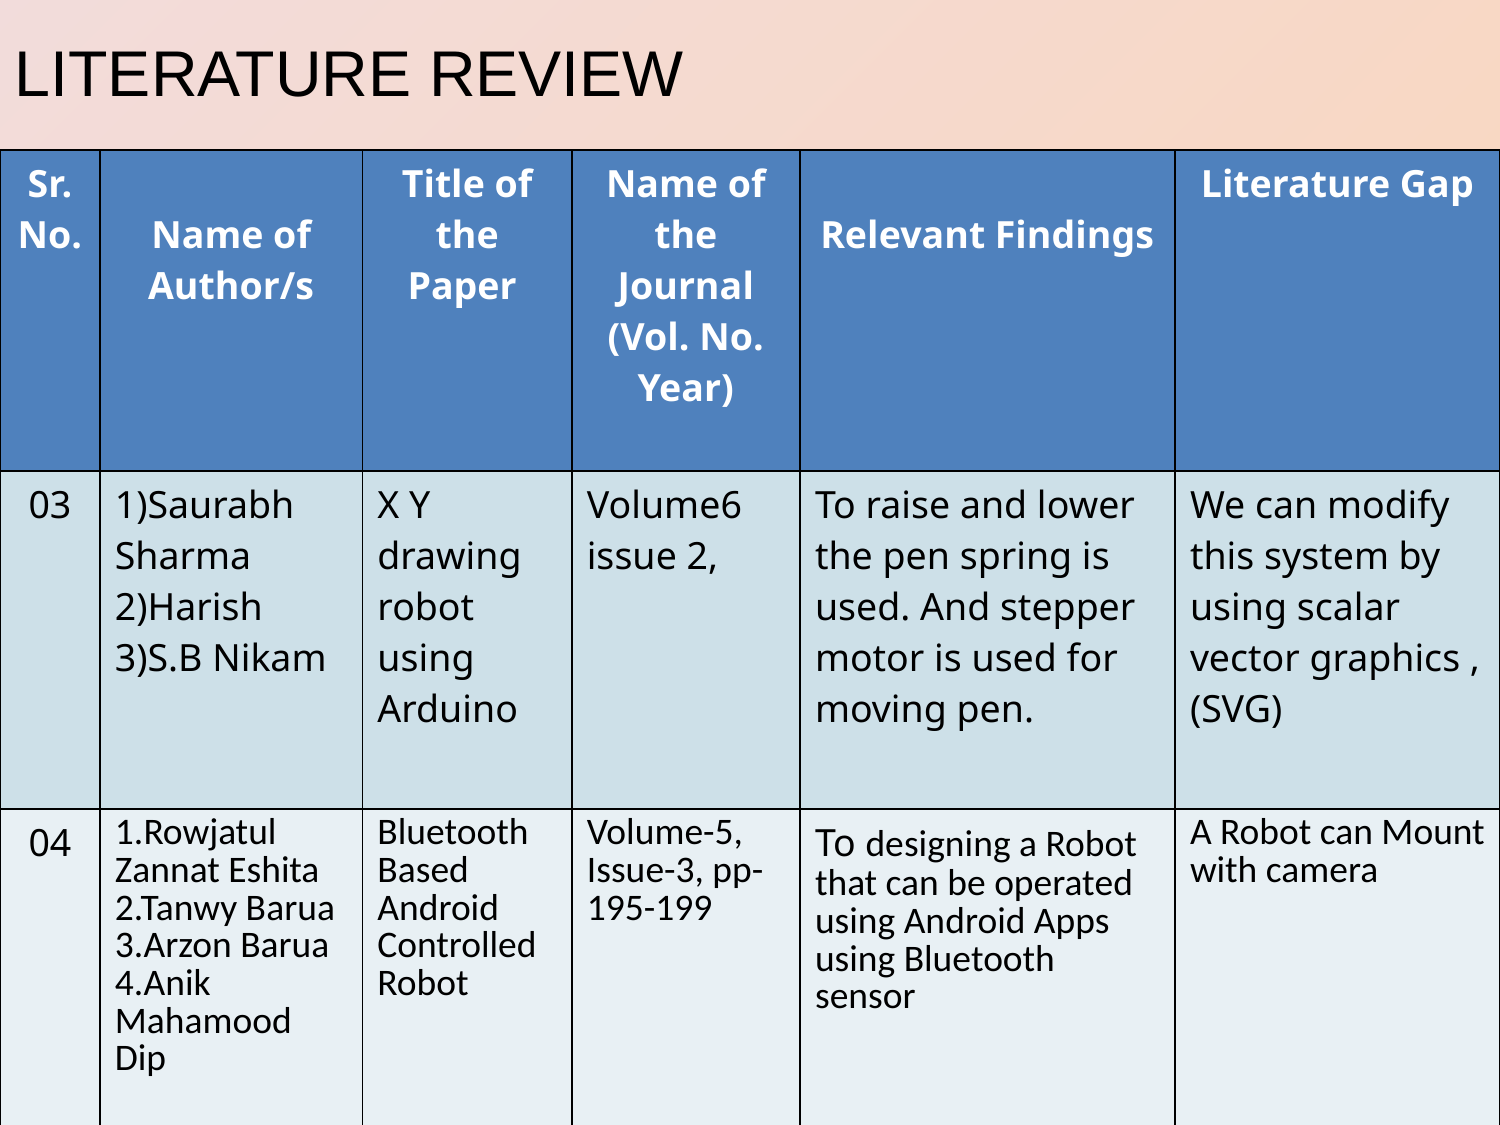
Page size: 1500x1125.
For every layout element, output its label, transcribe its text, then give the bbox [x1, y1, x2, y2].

table_header Literature Gap [1176, 151, 1499, 470]
table_cell 03 [1, 472, 99, 808]
table_cell 1.Rowjatul Zannat Eshita 2.Tanwy Barua 3.Arzon Barua 4.Anik Mahamood Dip [101, 810, 362, 1125]
table_cell To raise and lower the pen spring is used. And stepper motor is used for moving pen. [801, 472, 1174, 808]
table_cell A Robot can Mount with camera [1176, 810, 1499, 1125]
table_header Sr.No. [1, 151, 99, 470]
table_cell X Y drawing robot using Arduino [363, 472, 571, 808]
table_cell Bluetooth Based Android Controlled Robot [363, 810, 571, 1125]
table_cell 1)Saurabh Sharma 2)Harish 3)S.B Nikam [101, 472, 362, 808]
table_cell Volume-5, Issue-3, pp-195-199 [573, 810, 799, 1125]
table_header Relevant Findings [801, 151, 1174, 470]
table_header Title of the Paper [363, 151, 571, 470]
text_box LITERATURE REVIEW [0, 24, 753, 118]
table_cell Volume6 issue 2, [573, 472, 799, 808]
table_header Name of the Journal (Vol. No. Year) [573, 151, 799, 470]
table_cell We can modify this system by using scalar vector graphics ,(SVG) [1176, 472, 1499, 808]
table_cell To designing a Robot that can be operated using Android Apps using Bluetooth sensor [801, 810, 1174, 1125]
table_cell 04 [1, 810, 99, 1125]
table_header Name of Author/s [101, 151, 362, 470]
